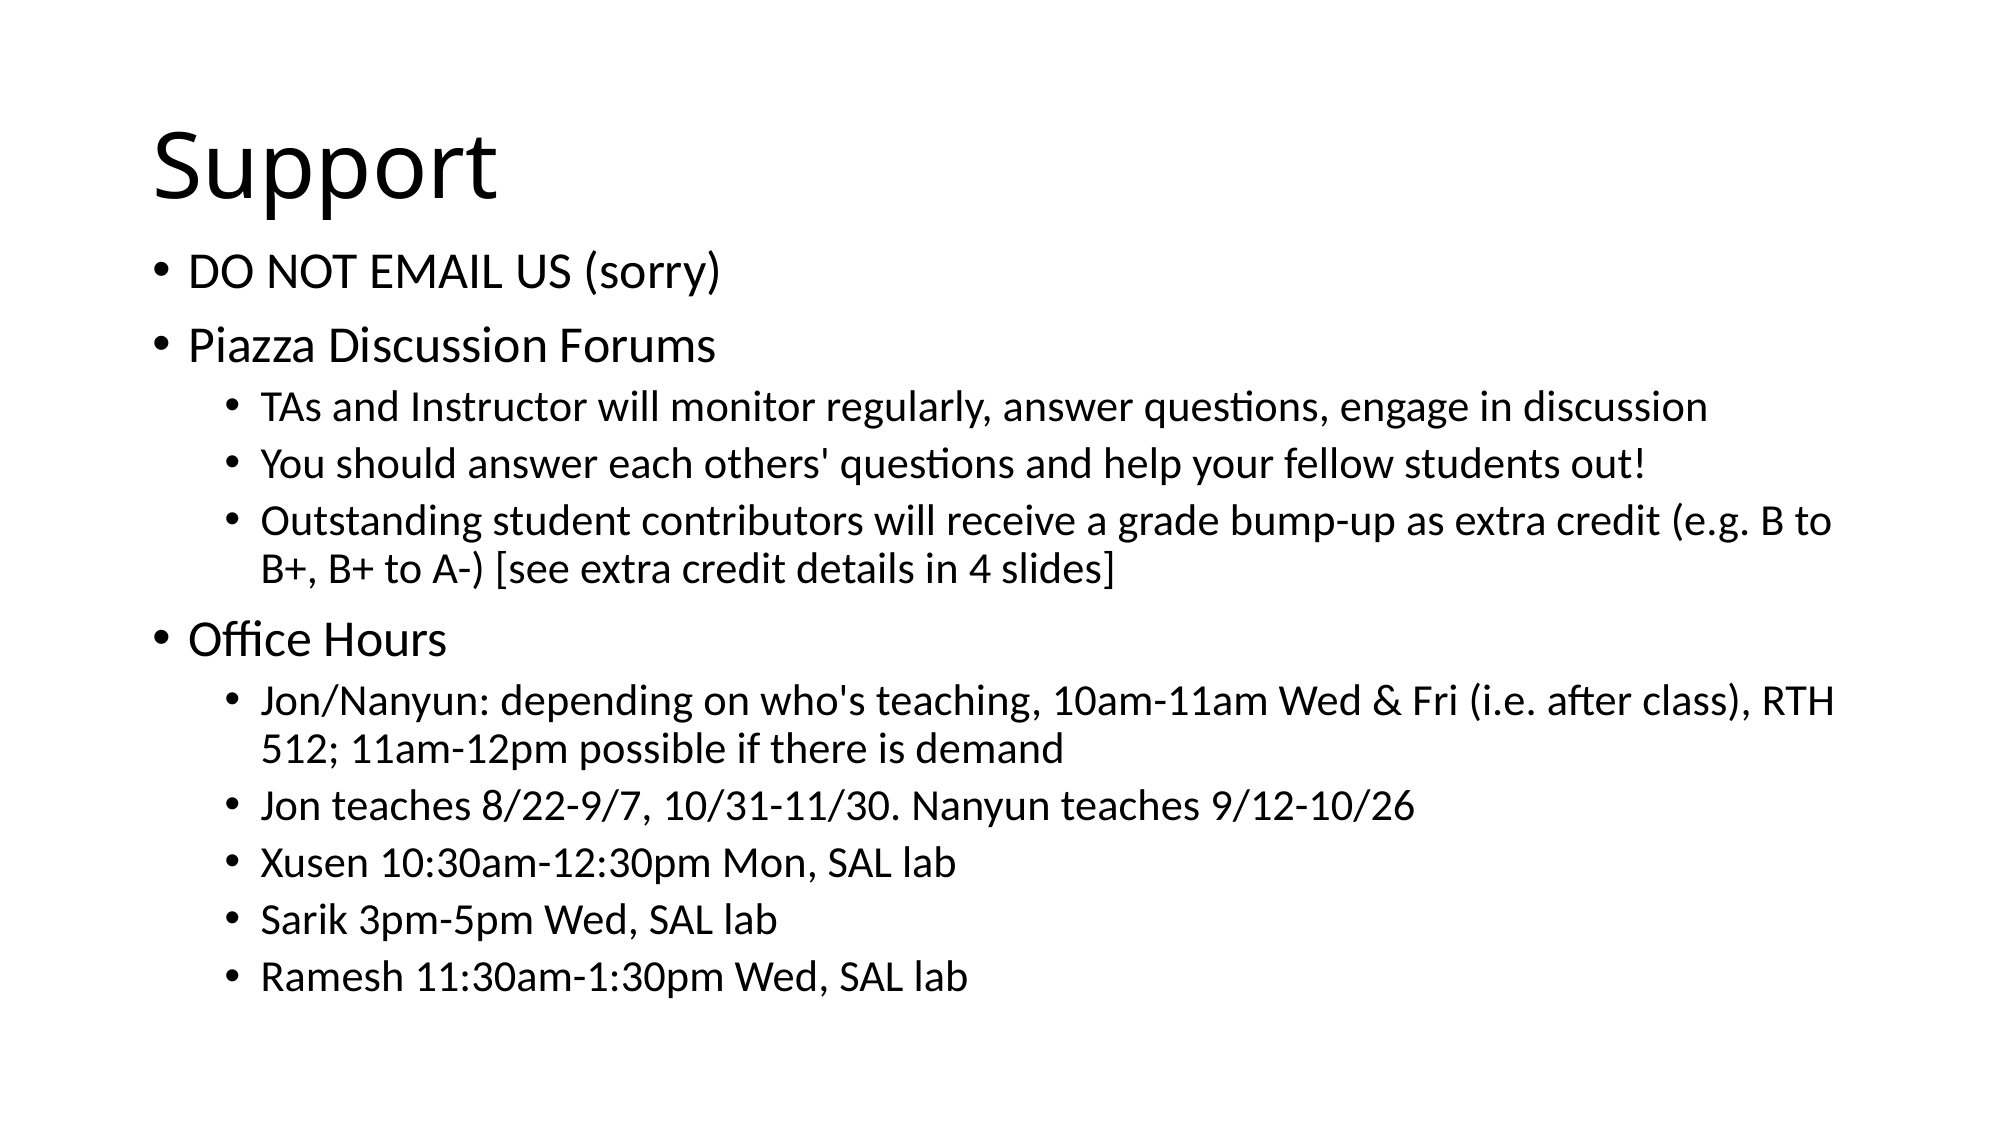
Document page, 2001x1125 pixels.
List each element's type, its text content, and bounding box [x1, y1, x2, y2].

title Support [137, 59, 1863, 236]
list DO NOT EMAIL US (sorry) Piazza Discussion Forums TAs and Instructor will monitor regularly, answer questions, engage in discussion You should answer each others' questions and help your fellow students out! Outstanding student contributors will receive a grade bump-up as extra credit (e.g. B to B+, B+ to A-) [see extra credit details in 4 slides] Office Hours Jon/Nanyun: depending on who's teaching, 10am-11am Wed & Fri (i.e. after class), RTH 512; 11am-12pm possible if there is demand Jon teaches 8/22-9/7, 10/31-11/30. Nanyun teaches 9/12-10/26 Xusen 10:30am-12:30pm Mon, SAL lab Sarik 3pm-5pm Wed, SAL lab Ramesh 11:30am-1:30pm Wed, SAL lab [137, 236, 1863, 1014]
